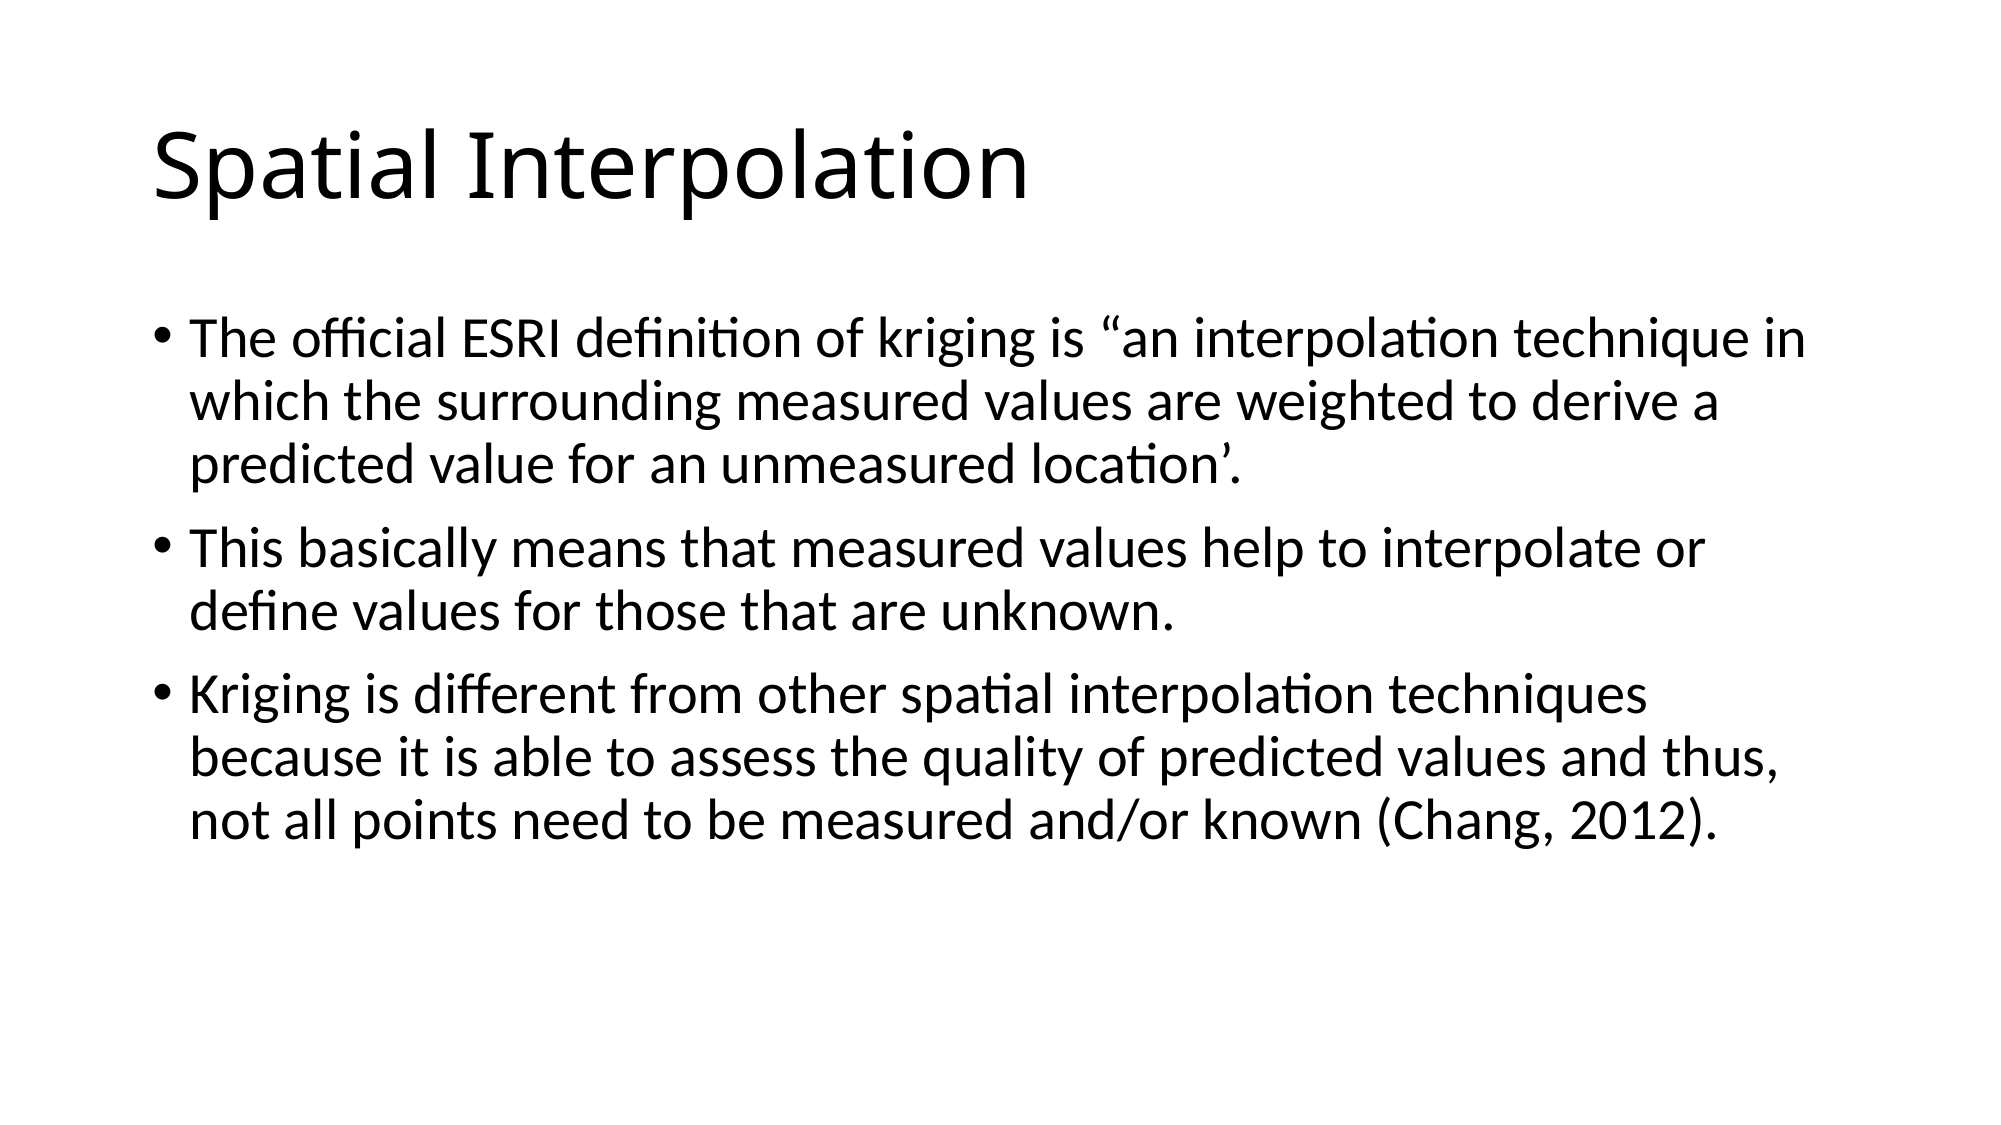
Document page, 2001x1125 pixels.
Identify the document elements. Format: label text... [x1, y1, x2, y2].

list The official ESRI definition of kriging is “an interpolation technique in which the surrounding measured values are weighted to derive a predicted value for an unmeasured location’. This basically means that measured values help to interpolate or define values for those that are unknown. Kriging is different from other spatial interpolation techniques because it is able to assess the quality of predicted values and thus, not all points need to be measured and/or known (Chang, 2012). [137, 299, 1863, 1014]
title Spatial Interpolation [137, 59, 1863, 278]
